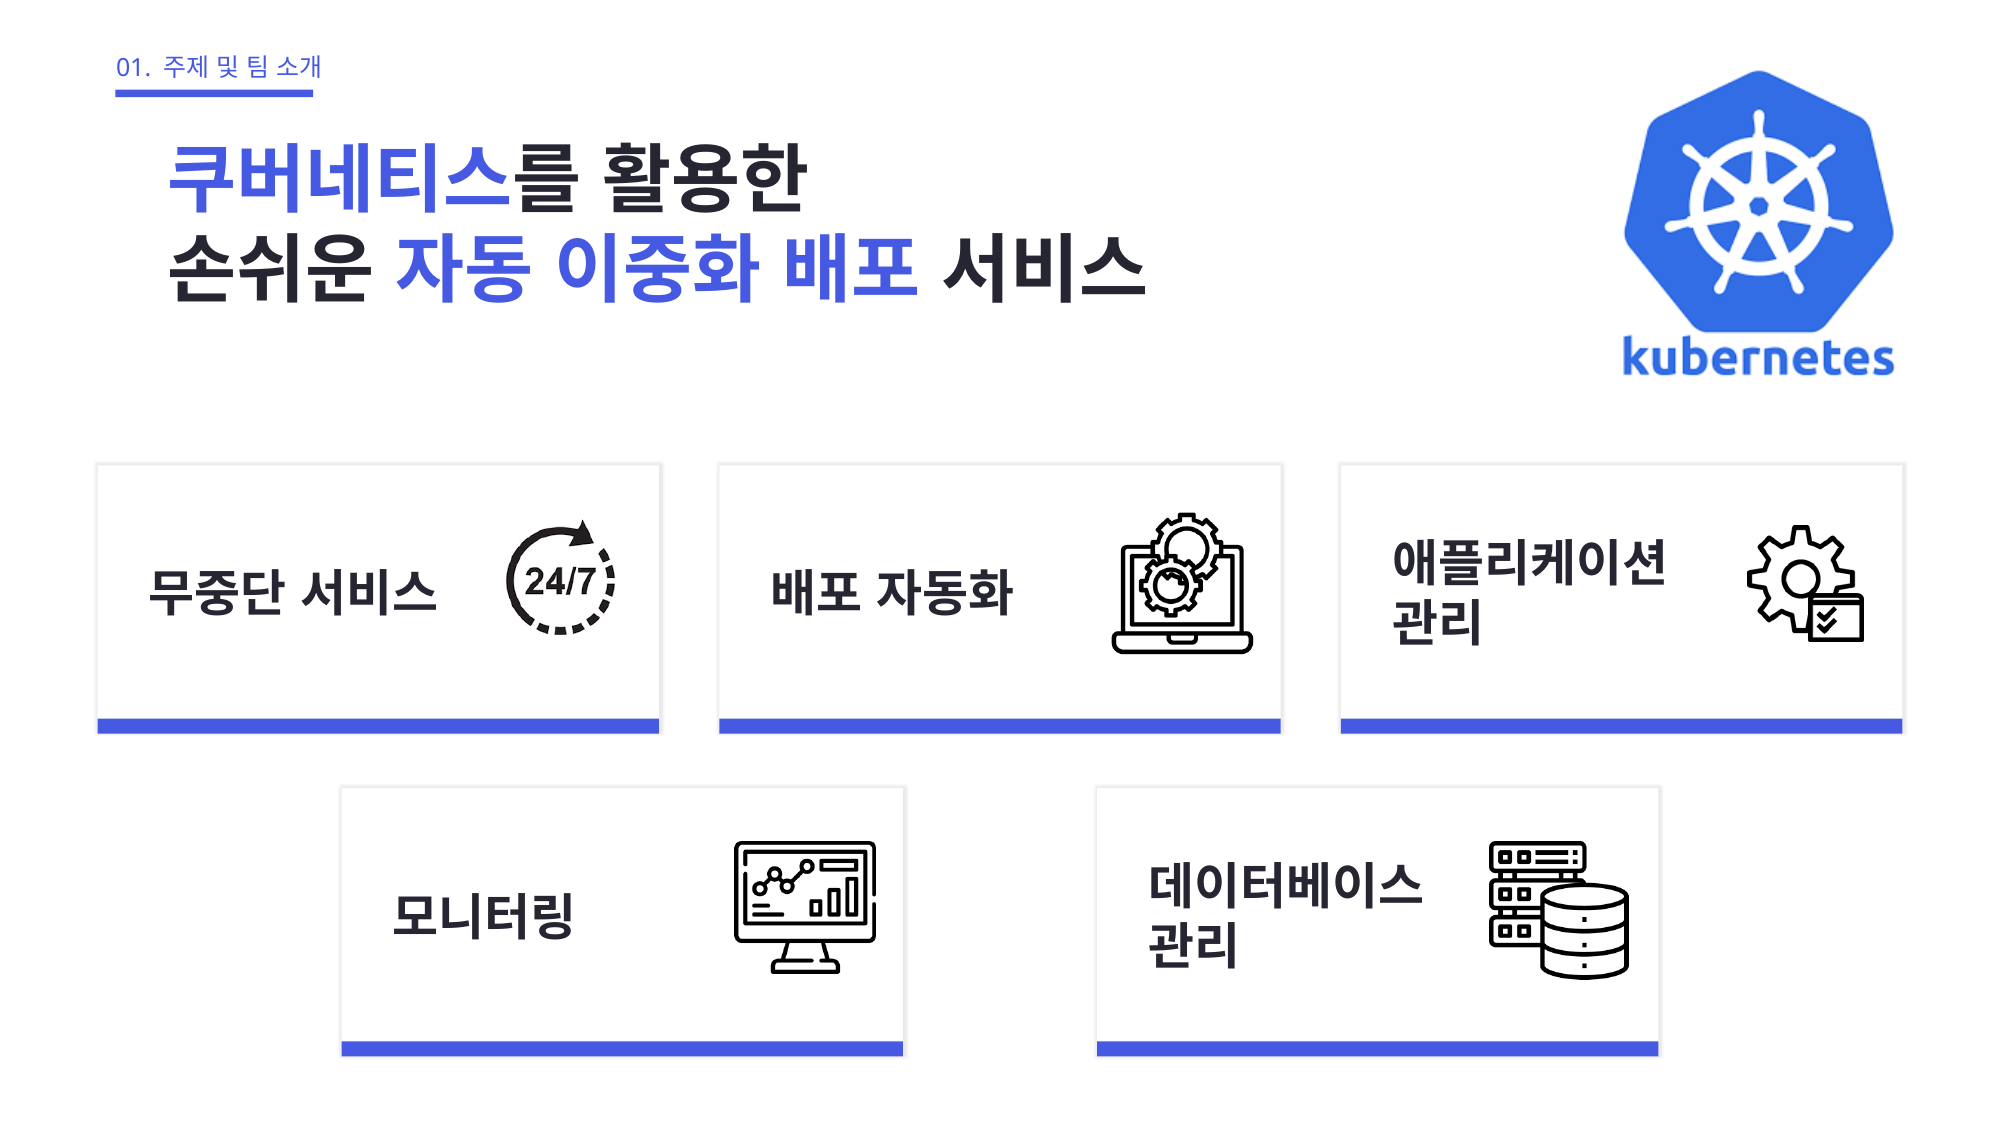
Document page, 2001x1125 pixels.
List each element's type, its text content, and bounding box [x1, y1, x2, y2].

text_box [718, 718, 1282, 735]
text_box 무중단 서비스 [134, 554, 492, 629]
text_box 데이터베이스 관리 [1133, 847, 1476, 983]
text_box [341, 787, 904, 1040]
text_box [1340, 464, 1903, 718]
text_box [97, 718, 660, 735]
text_box 모니터링 [378, 877, 734, 953]
picture [492, 509, 634, 651]
text_box 배포 자동화 [755, 553, 1109, 629]
picture [1747, 525, 1864, 643]
text_box 쿠버네티스를 활용한 손쉬운 자동 이중화 배포 서비스 [152, 123, 1164, 319]
text_box 01. 주제 및 팀 소개 [101, 29, 338, 89]
text_box [718, 464, 1282, 718]
picture [734, 836, 876, 978]
text_box [1340, 718, 1903, 735]
text_box 애플리케이션 관리 [1377, 523, 1750, 659]
text_box [1096, 1040, 1659, 1057]
text_box [97, 464, 660, 718]
picture [1109, 510, 1255, 656]
picture [1591, 59, 1925, 393]
picture [1484, 836, 1633, 984]
text_box [341, 1040, 904, 1057]
text_box [114, 89, 314, 98]
text_box [1096, 787, 1659, 1040]
